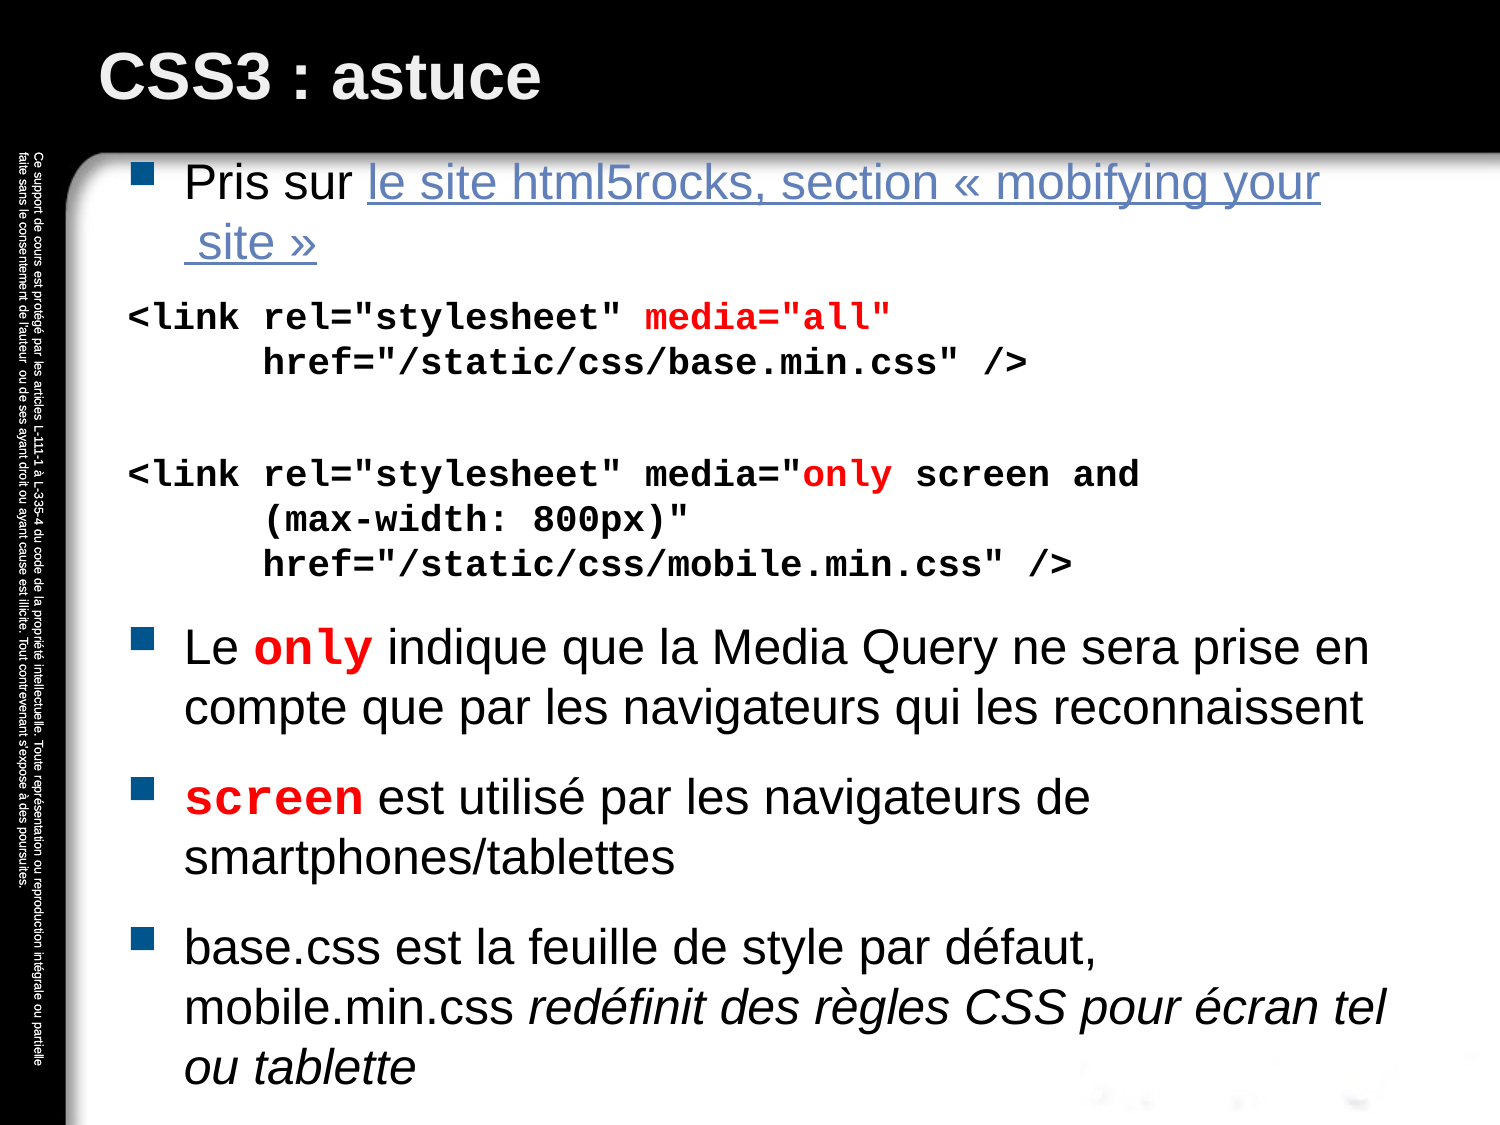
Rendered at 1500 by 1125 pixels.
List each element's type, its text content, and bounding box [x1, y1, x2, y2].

picture [0, 0, 1500, 1125]
list Pris sur le site html5rocks, section « mobifying your site » <link rel="stylesheet" media="all" href="/static/css/base.min.css" /> <link rel="stylesheet" media="only screen and (max-width: 800px)" href="/static/css/mobile.min.css" /> Le only indique que la Media Query ne sera prise en compte que par les navigateurs qui les reconnaissent screen est utilisé par les navigateurs de smartphones/tablettes base.css est la feuille de style par défaut, mobile.min.css redéfinit des règles CSS pour écran tel ou tablette [112, 141, 1426, 918]
title CSS3 : astuce [83, 28, 1472, 117]
